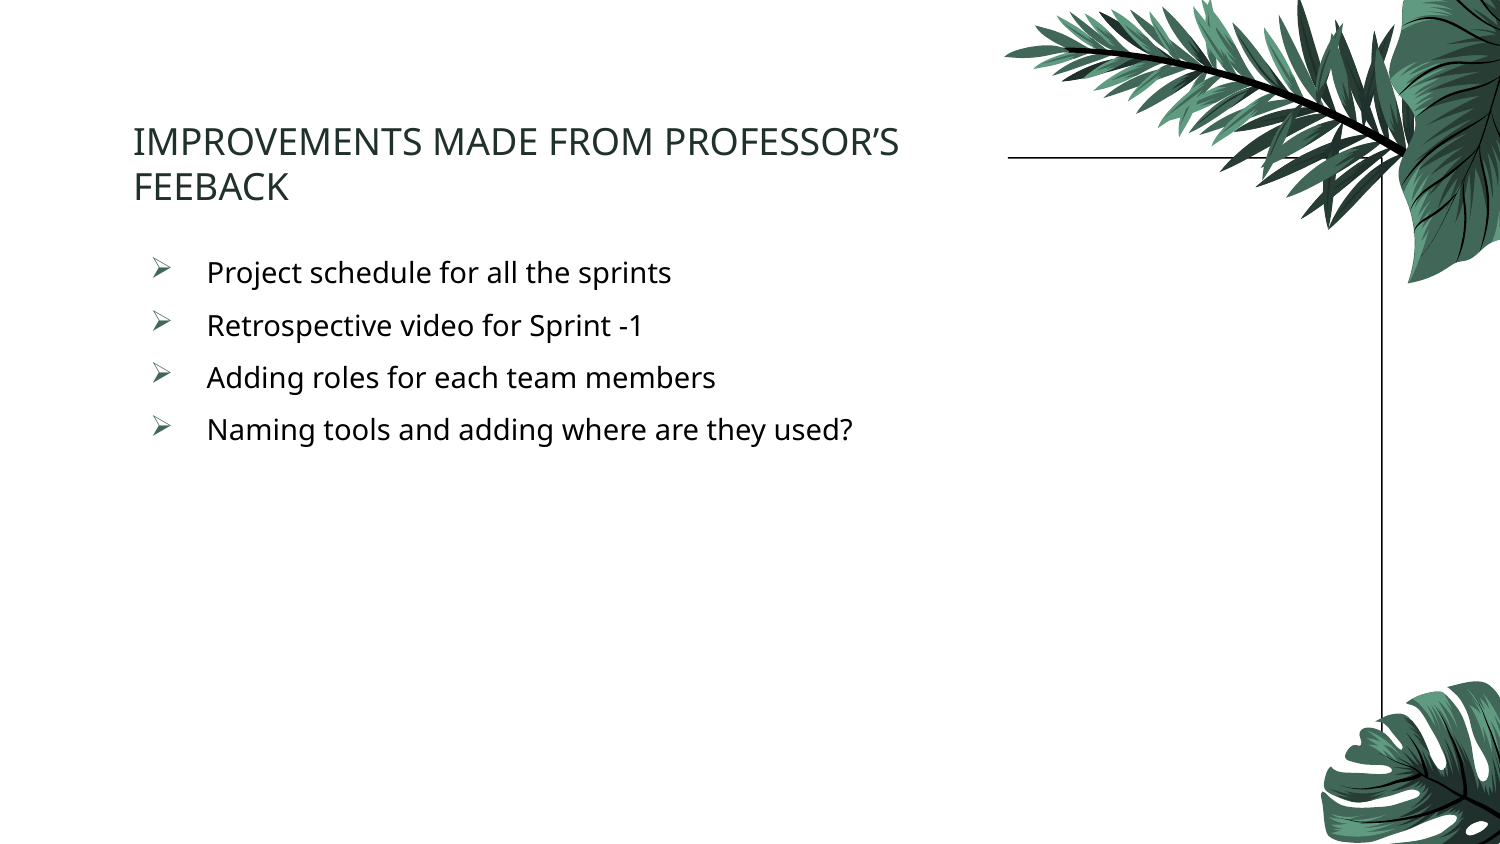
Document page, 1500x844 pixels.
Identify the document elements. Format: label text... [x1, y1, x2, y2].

title IMPROVEMENTS MADE FROM PROFESSOR’S FEEBACK [118, 103, 1016, 221]
subtitle Project schedule for all the sprints Retrospective video for Sprint -1 Adding roles for each team members Naming tools and adding where are they used? [116, 221, 1311, 741]
